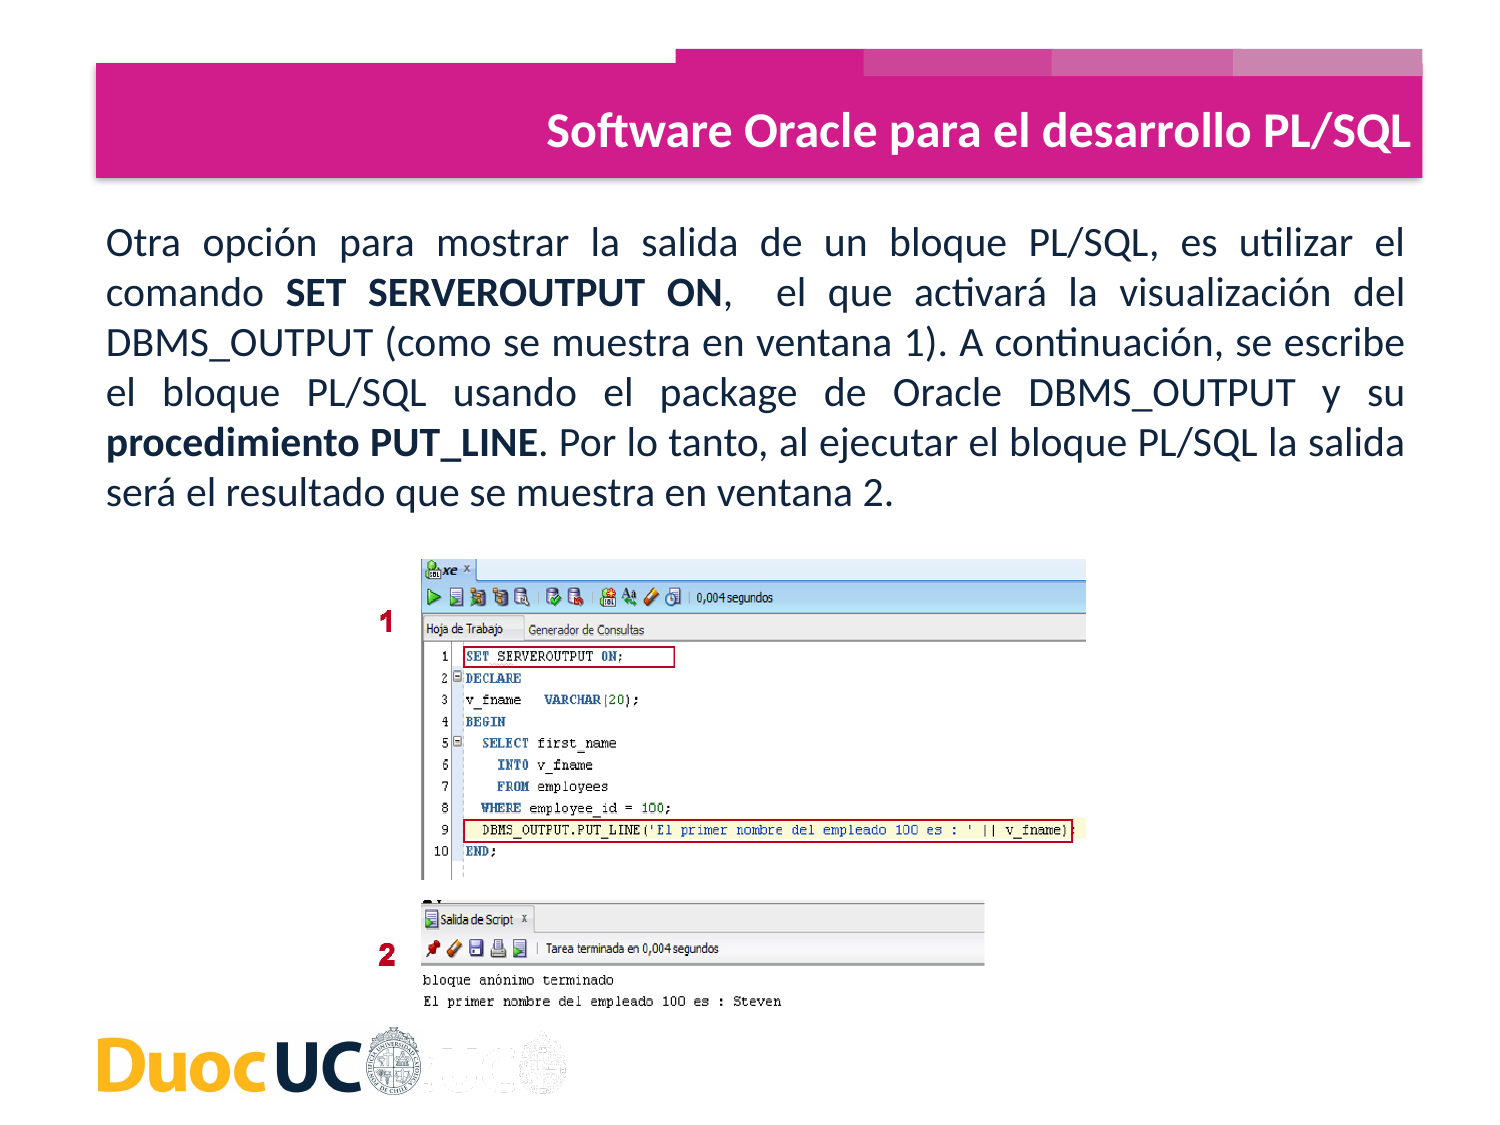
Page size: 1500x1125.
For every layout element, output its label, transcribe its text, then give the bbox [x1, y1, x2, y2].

picture [96, 547, 1093, 1095]
list Otra opción para mostrar la salida de un bloque PL/SQL, es utilizar el comando SET SERVEROUTPUT ON, el que activará la visualización del DBMS_OUTPUT (como se muestra en ventana 1). A continuación, se escribe el bloque PL/SQL usando el package de Oracle DBMS_OUTPUT y su procedimiento PUT_LINE. Por lo tanto, al ejecutar el bloque PL/SQL la salida será el resultado que se muestra en ventana 2. [90, 207, 1421, 566]
text_box Software Oracle para el desarrollo PL/SQL [531, 81, 1453, 166]
